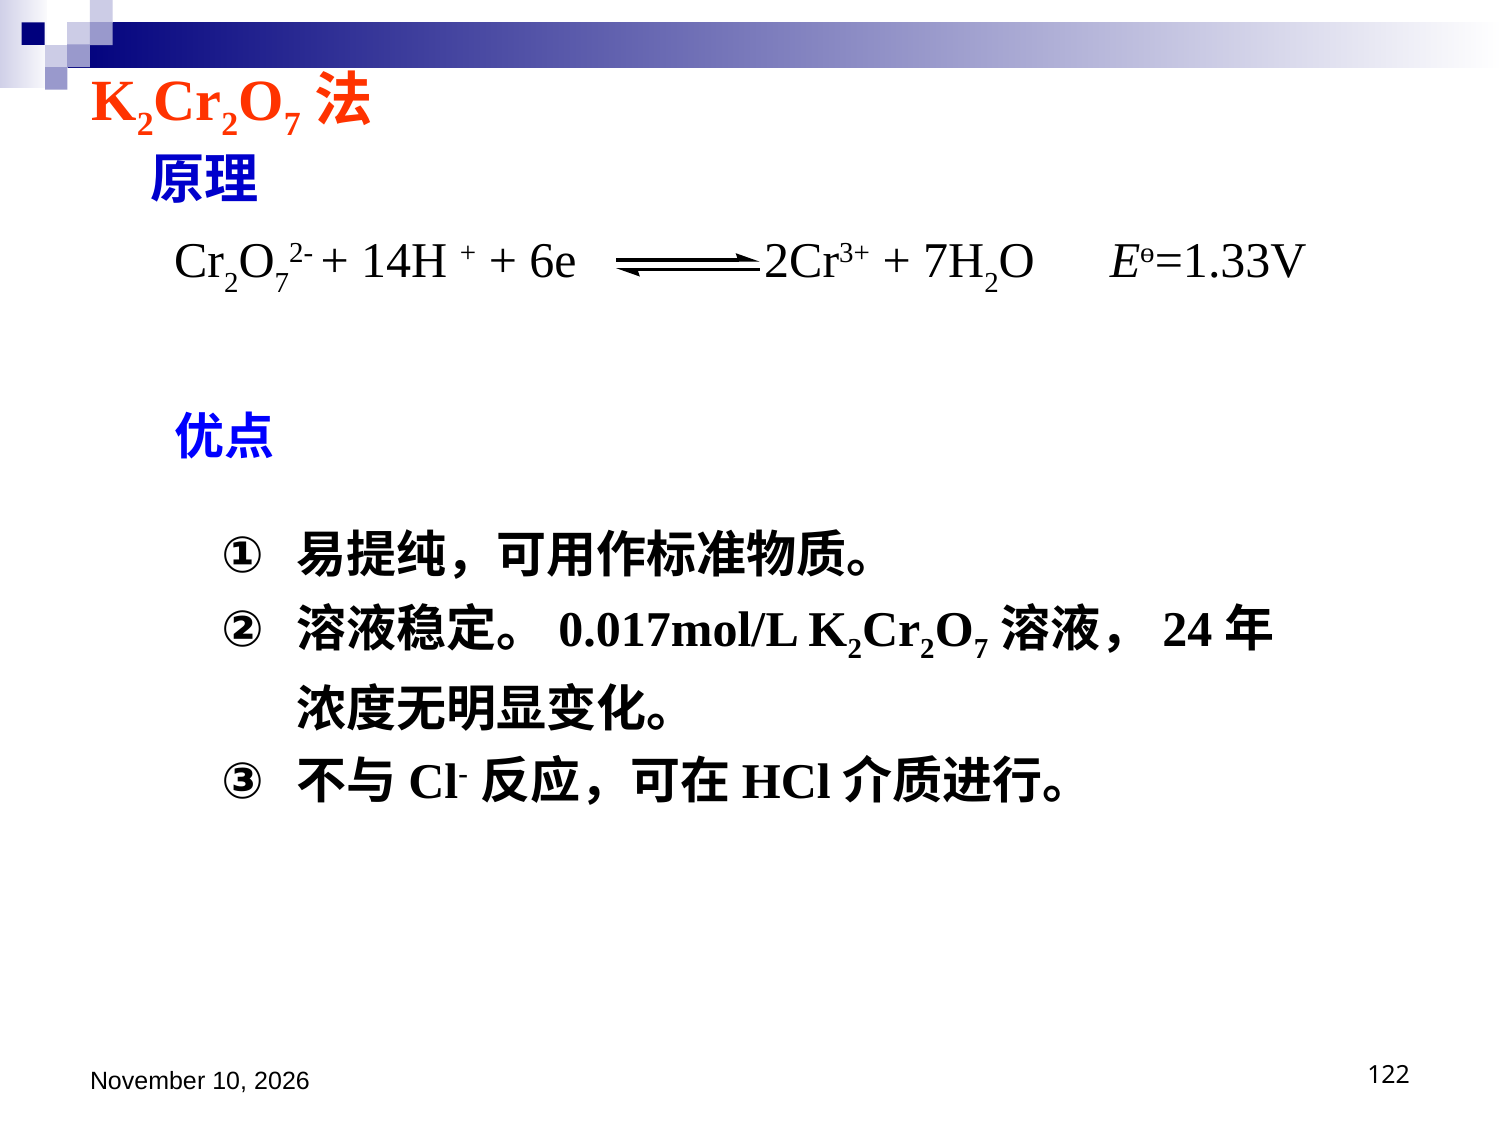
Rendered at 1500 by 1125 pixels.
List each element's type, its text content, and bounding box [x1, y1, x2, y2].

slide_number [74, 1024, 426, 1103]
text_box Cr2O72- + 14H + + 6e 2Cr3+ + 7H2O Eө=1.33V [159, 219, 1393, 308]
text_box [608, 243, 767, 285]
text_box 易提纯，可用作标准物质。 溶液稳定。0.017mol/L K2Cr2O7溶液，24年浓度无明显变化。 不与Cl-反应，可在HCl介质进行。 [206, 503, 1317, 816]
list 原理 [135, 150, 361, 225]
text_box 优点 [159, 397, 313, 472]
text_box K2Cr2O7法 [76, 54, 490, 150]
slide_number 122 [1074, 1024, 1426, 1101]
